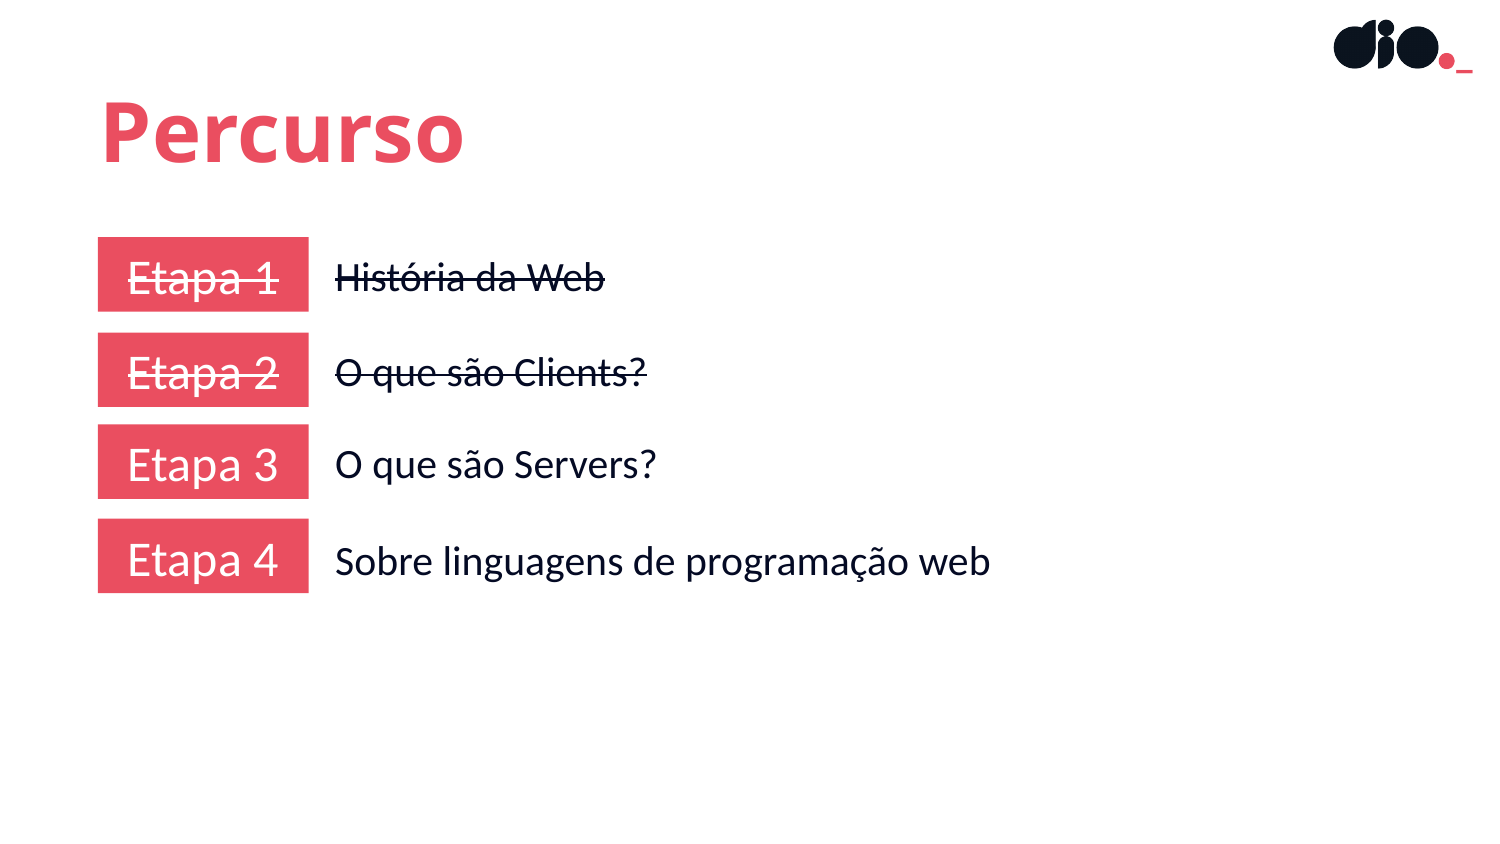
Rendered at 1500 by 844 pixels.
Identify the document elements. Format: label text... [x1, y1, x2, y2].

picture [1333, 19, 1473, 74]
text_box Sobre linguagens de programação web [320, 526, 1264, 586]
text_box O que são Servers? [320, 429, 1264, 489]
text_box Etapa 2 [97, 332, 309, 407]
text_box O que são Clients? [320, 337, 1264, 397]
text_box Etapa 3 [97, 424, 309, 499]
text_box Etapa 1 [97, 237, 309, 312]
text_box Etapa 4 [97, 518, 309, 594]
text_box Percurso [84, 52, 1301, 191]
text_box História da Web [320, 242, 1264, 302]
